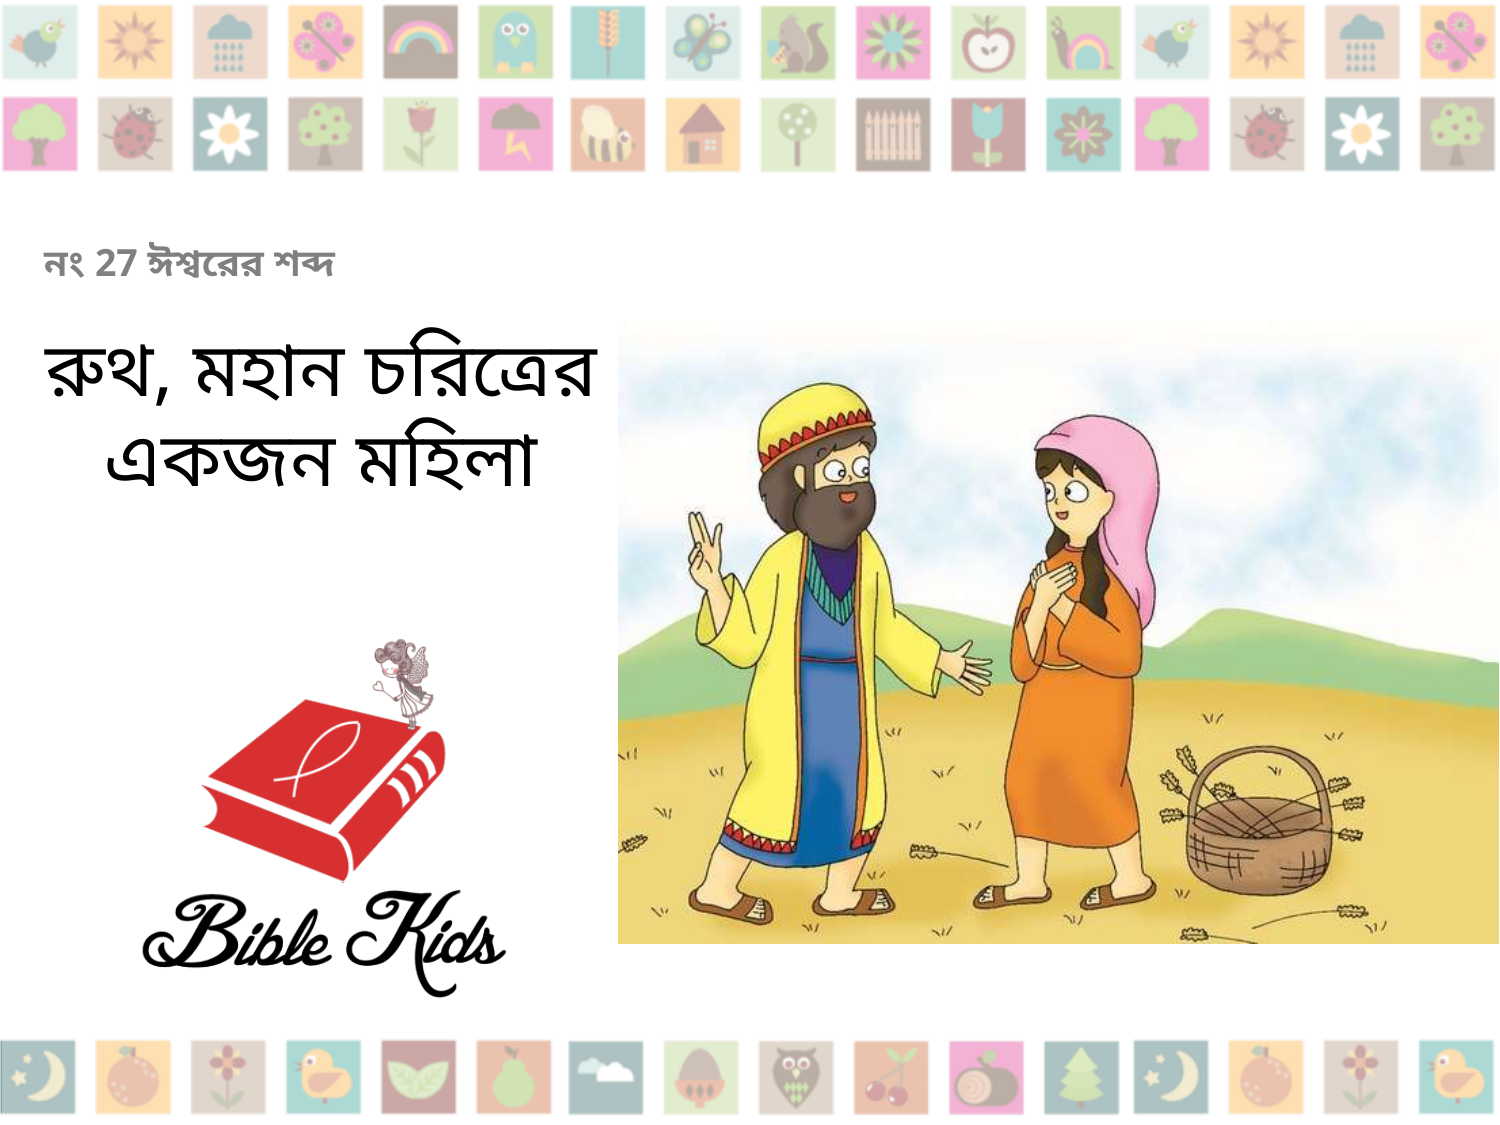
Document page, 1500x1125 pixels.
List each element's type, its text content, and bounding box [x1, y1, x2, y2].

picture [117, 600, 544, 1027]
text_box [0, 1028, 1500, 1118]
picture [618, 321, 1500, 945]
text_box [0, 3, 1500, 181]
text_box রুথ, মহান চরিত্রের একজন মহিলা [0, 314, 644, 510]
text_box নং 27 ঈশ্বরের শব্দ [29, 231, 543, 292]
